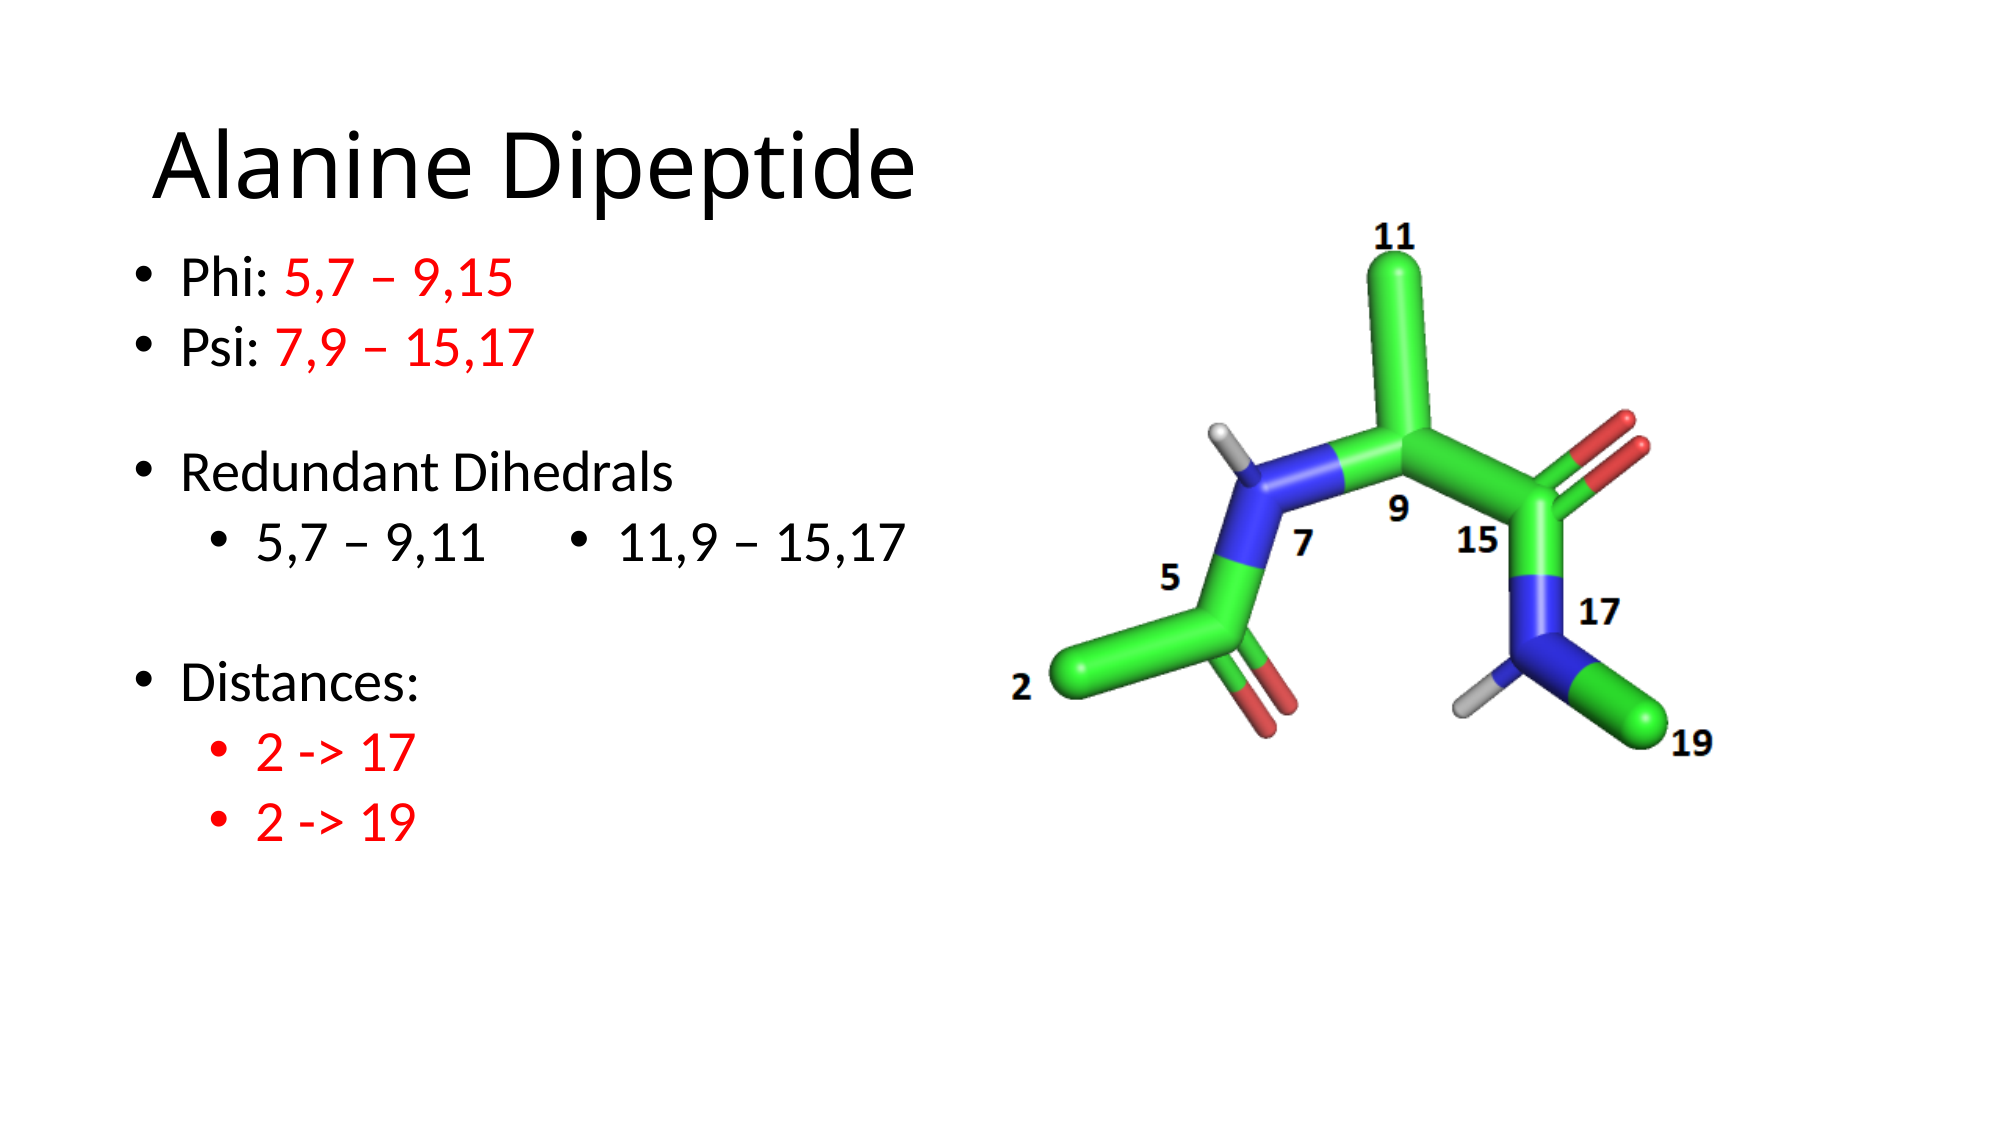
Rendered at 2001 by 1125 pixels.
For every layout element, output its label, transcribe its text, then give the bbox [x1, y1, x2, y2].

picture [964, 212, 1775, 822]
text_box 11,9 – 15,17 [479, 496, 922, 626]
text_box Phi: 5,7 – 9,15 Psi: 7,9 – 15,17 Redundant Dihedrals 5,7 – 9,11 Distances: 2 -> 17 2 -> 19 [118, 230, 720, 1071]
title Alanine Dipeptide [137, 59, 1863, 278]
